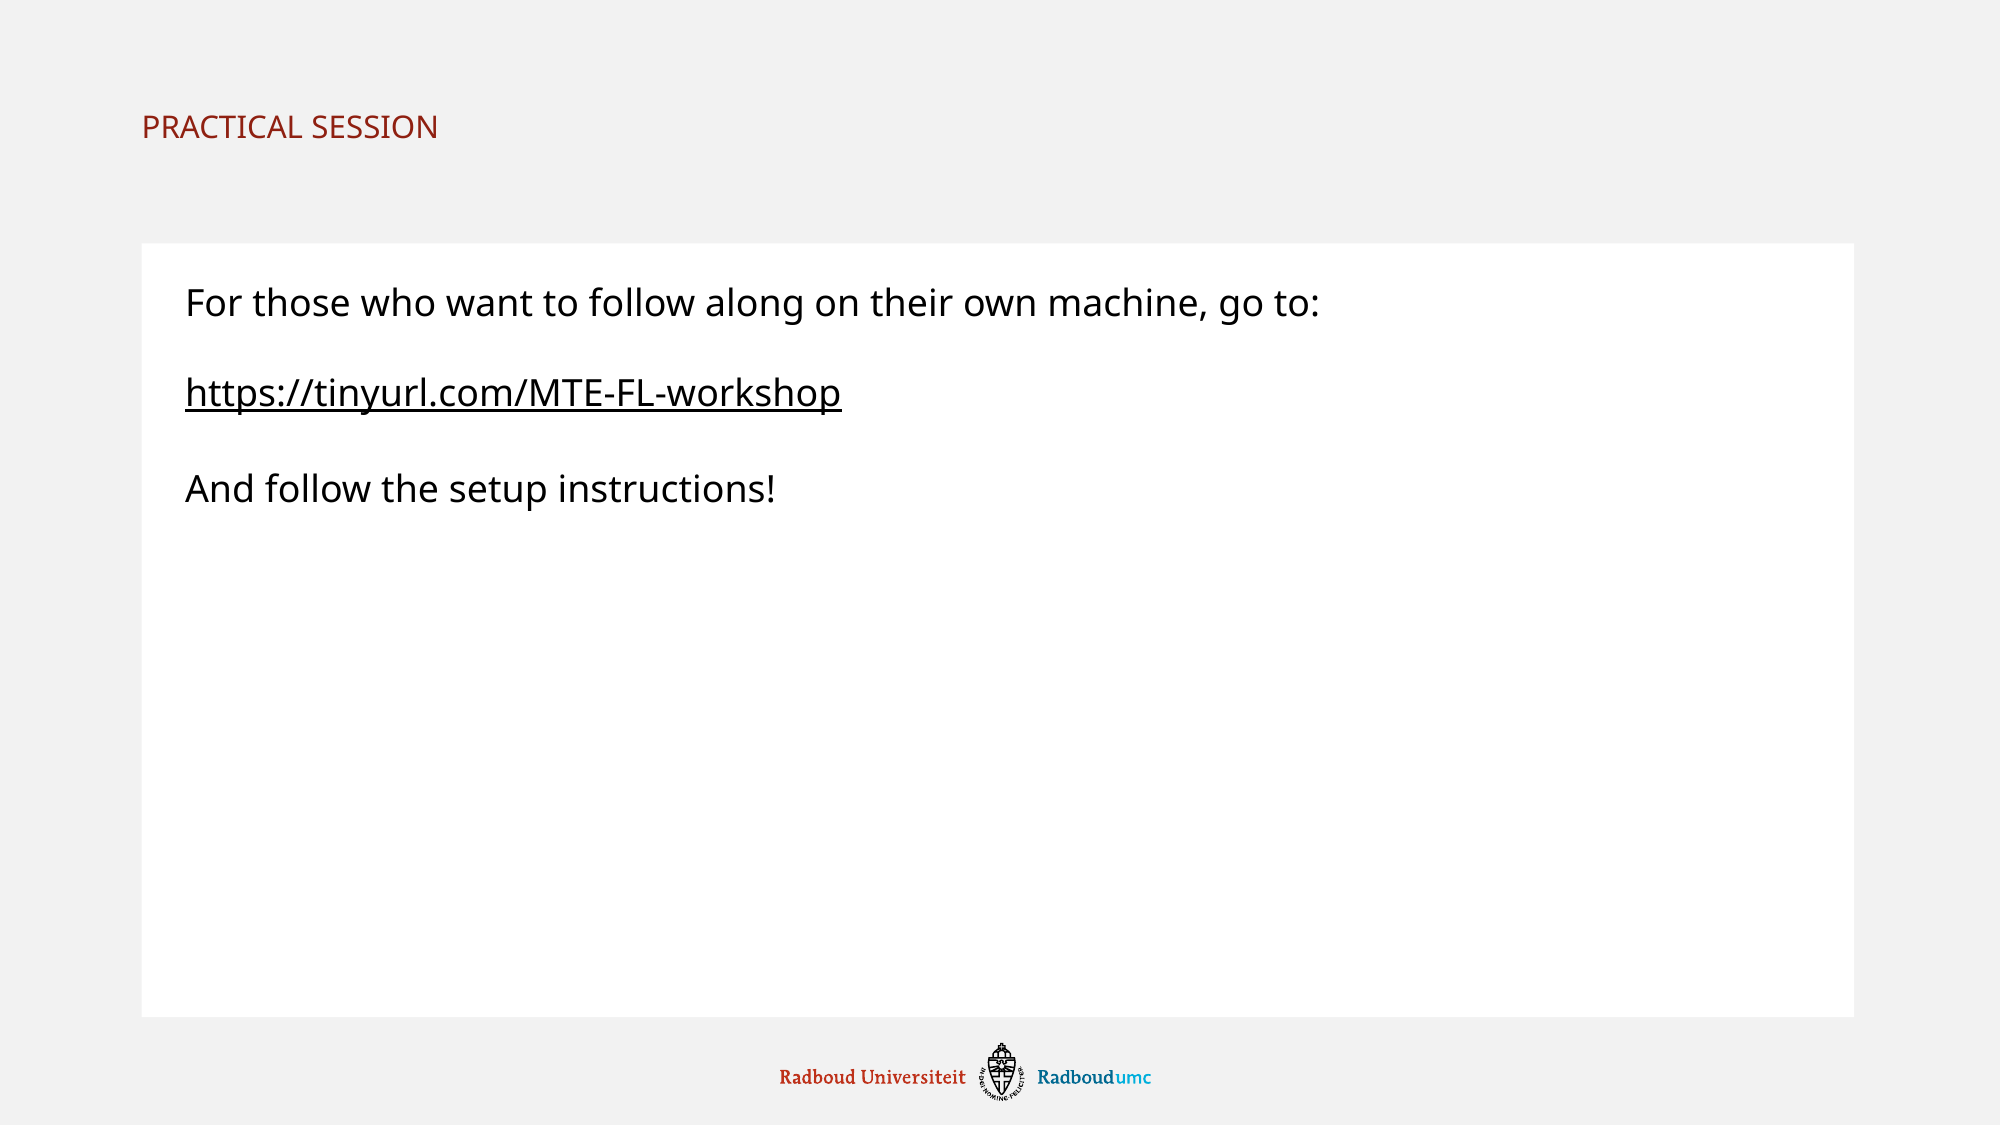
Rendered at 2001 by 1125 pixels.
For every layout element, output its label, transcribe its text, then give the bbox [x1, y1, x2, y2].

list PRactical session [141, 111, 1859, 147]
text_box For those who want to follow along on their own machine, go to: https://tinyurl.com/MTE-FL-workshop And follow the setup instructions! [184, 278, 1792, 600]
